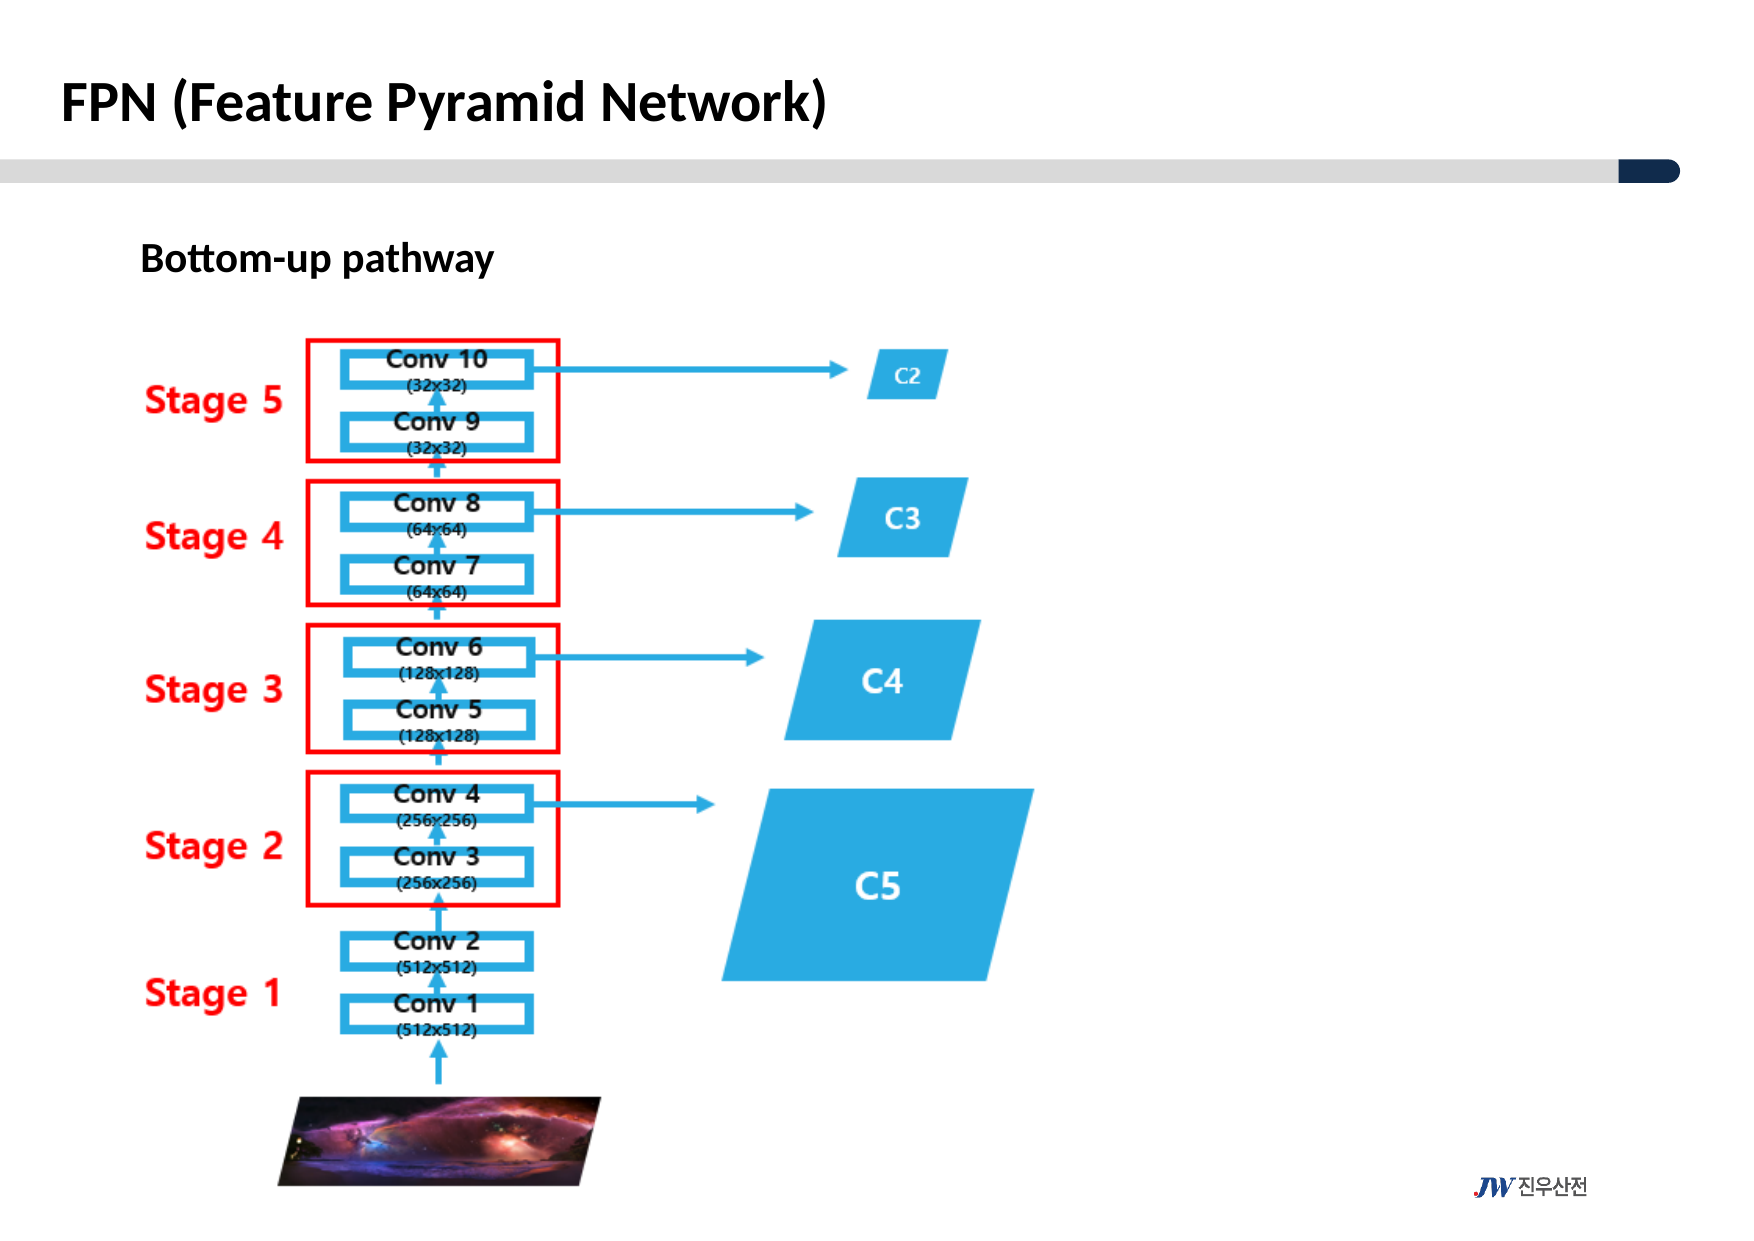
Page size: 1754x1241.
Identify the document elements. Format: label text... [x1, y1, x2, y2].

picture [1465, 1172, 1596, 1203]
text_box Bottom-up pathway [125, 222, 510, 289]
text_box FPN (Feature Pyramid Network) [47, 55, 884, 140]
picture [123, 315, 1058, 1216]
